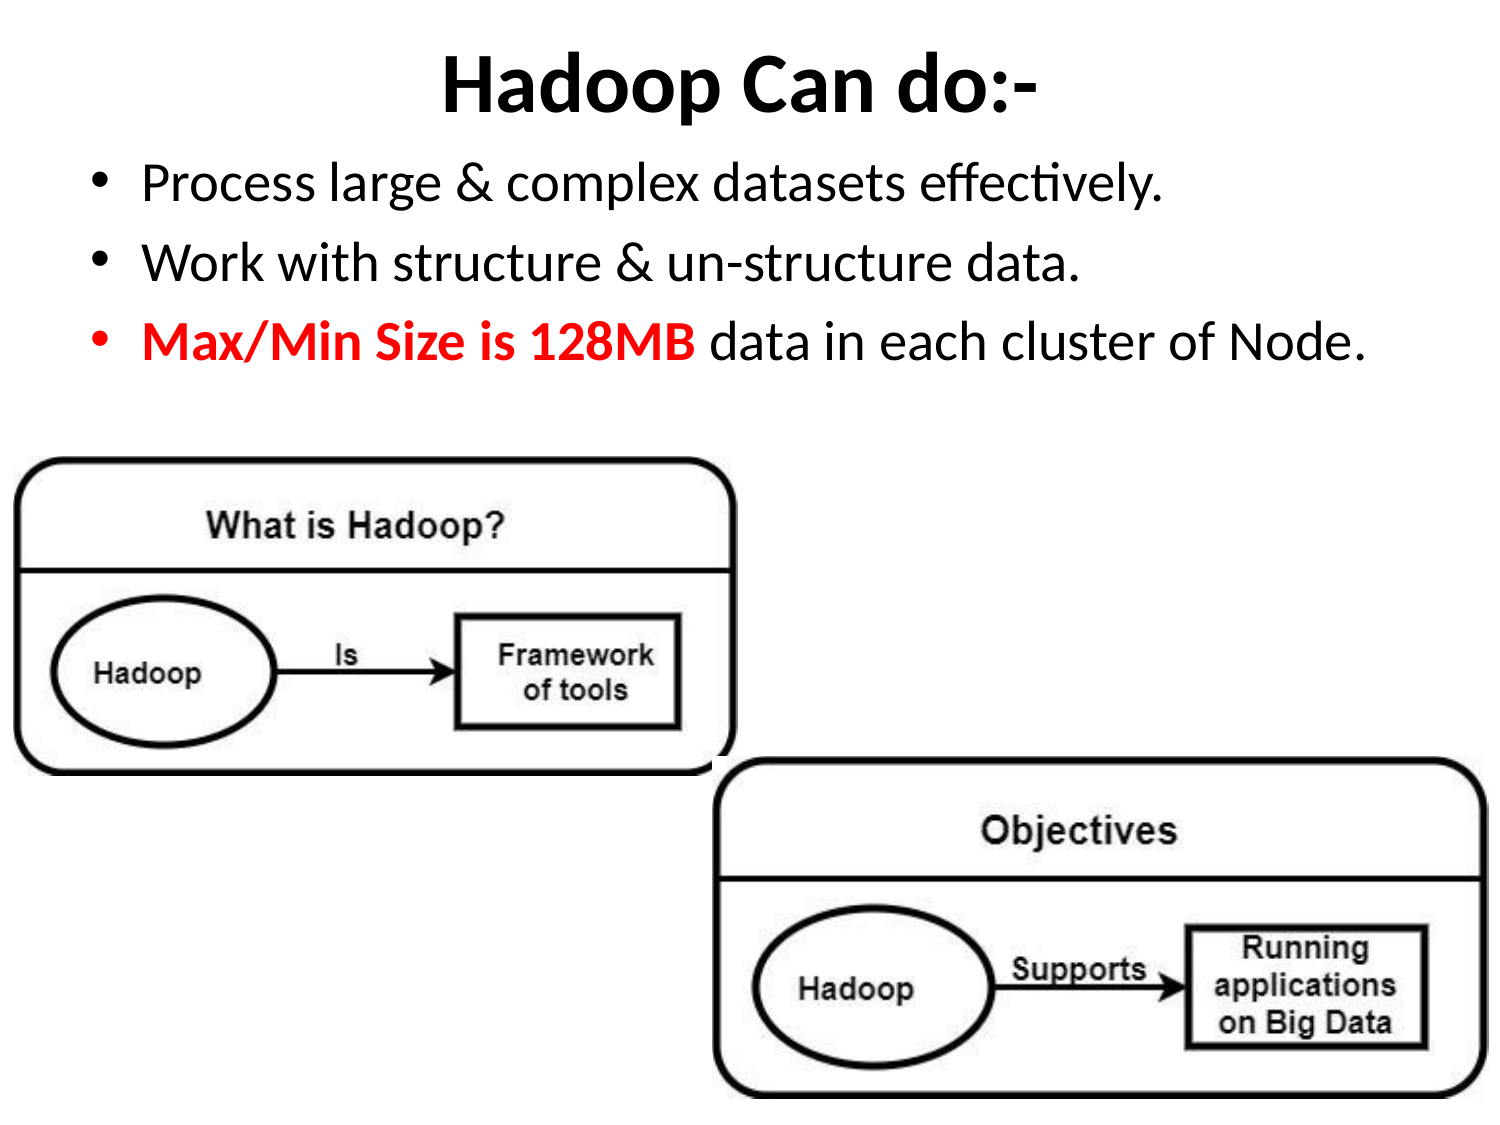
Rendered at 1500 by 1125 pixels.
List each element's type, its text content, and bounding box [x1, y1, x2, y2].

list Process large & complex datasets effectively. Work with structure & un-structure data. Max/Min Size is 128MB data in each cluster of Node. [75, 137, 1425, 438]
picture [13, 456, 1489, 1099]
title Hadoop Can do:- [65, 18, 1416, 138]
